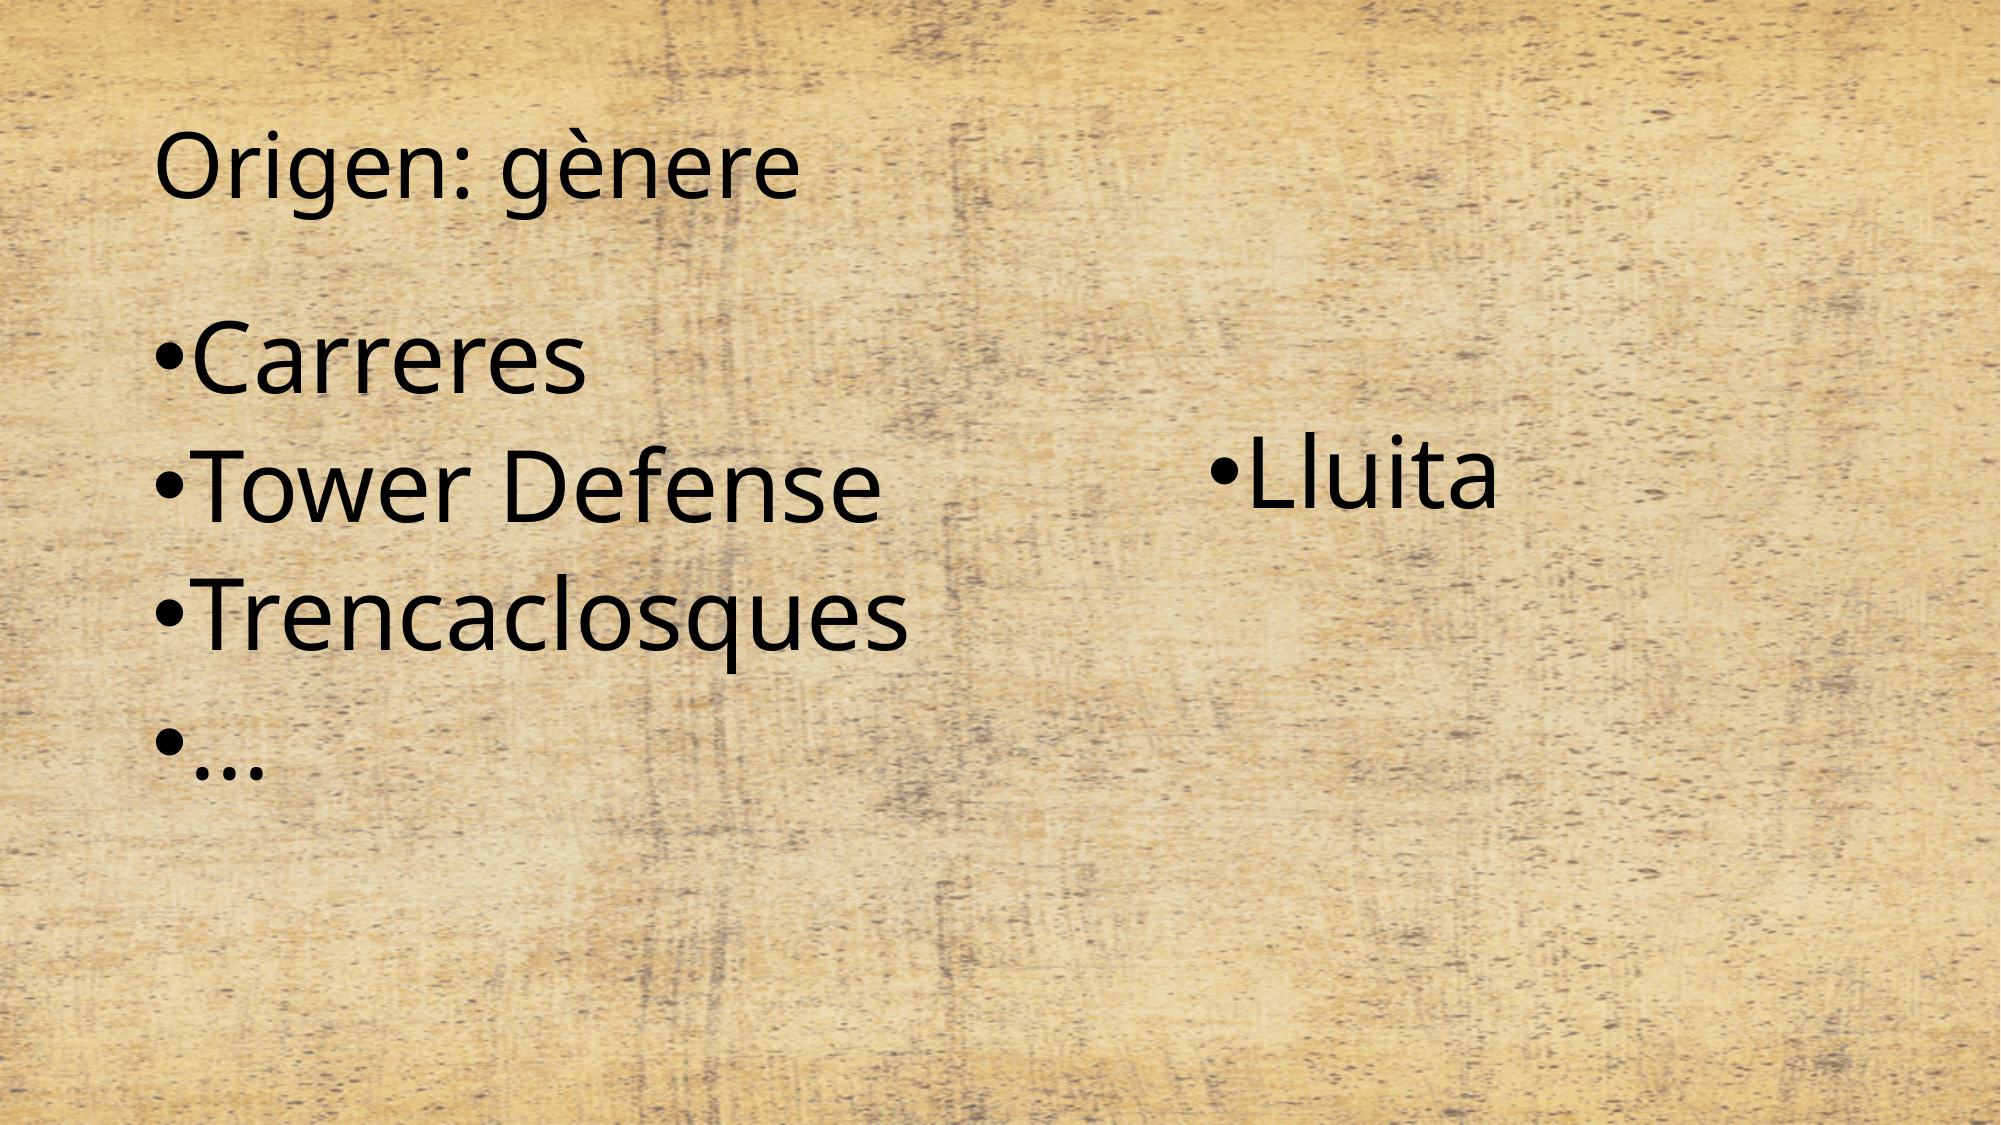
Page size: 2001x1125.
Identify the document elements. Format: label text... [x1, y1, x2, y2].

title Origen: gènere [137, 59, 1863, 278]
text_box Lluita [1192, 274, 1863, 988]
list Carreres Tower Defense Trencaclosques ... [137, 299, 1000, 1014]
picture [0, 0, 2001, 1125]
